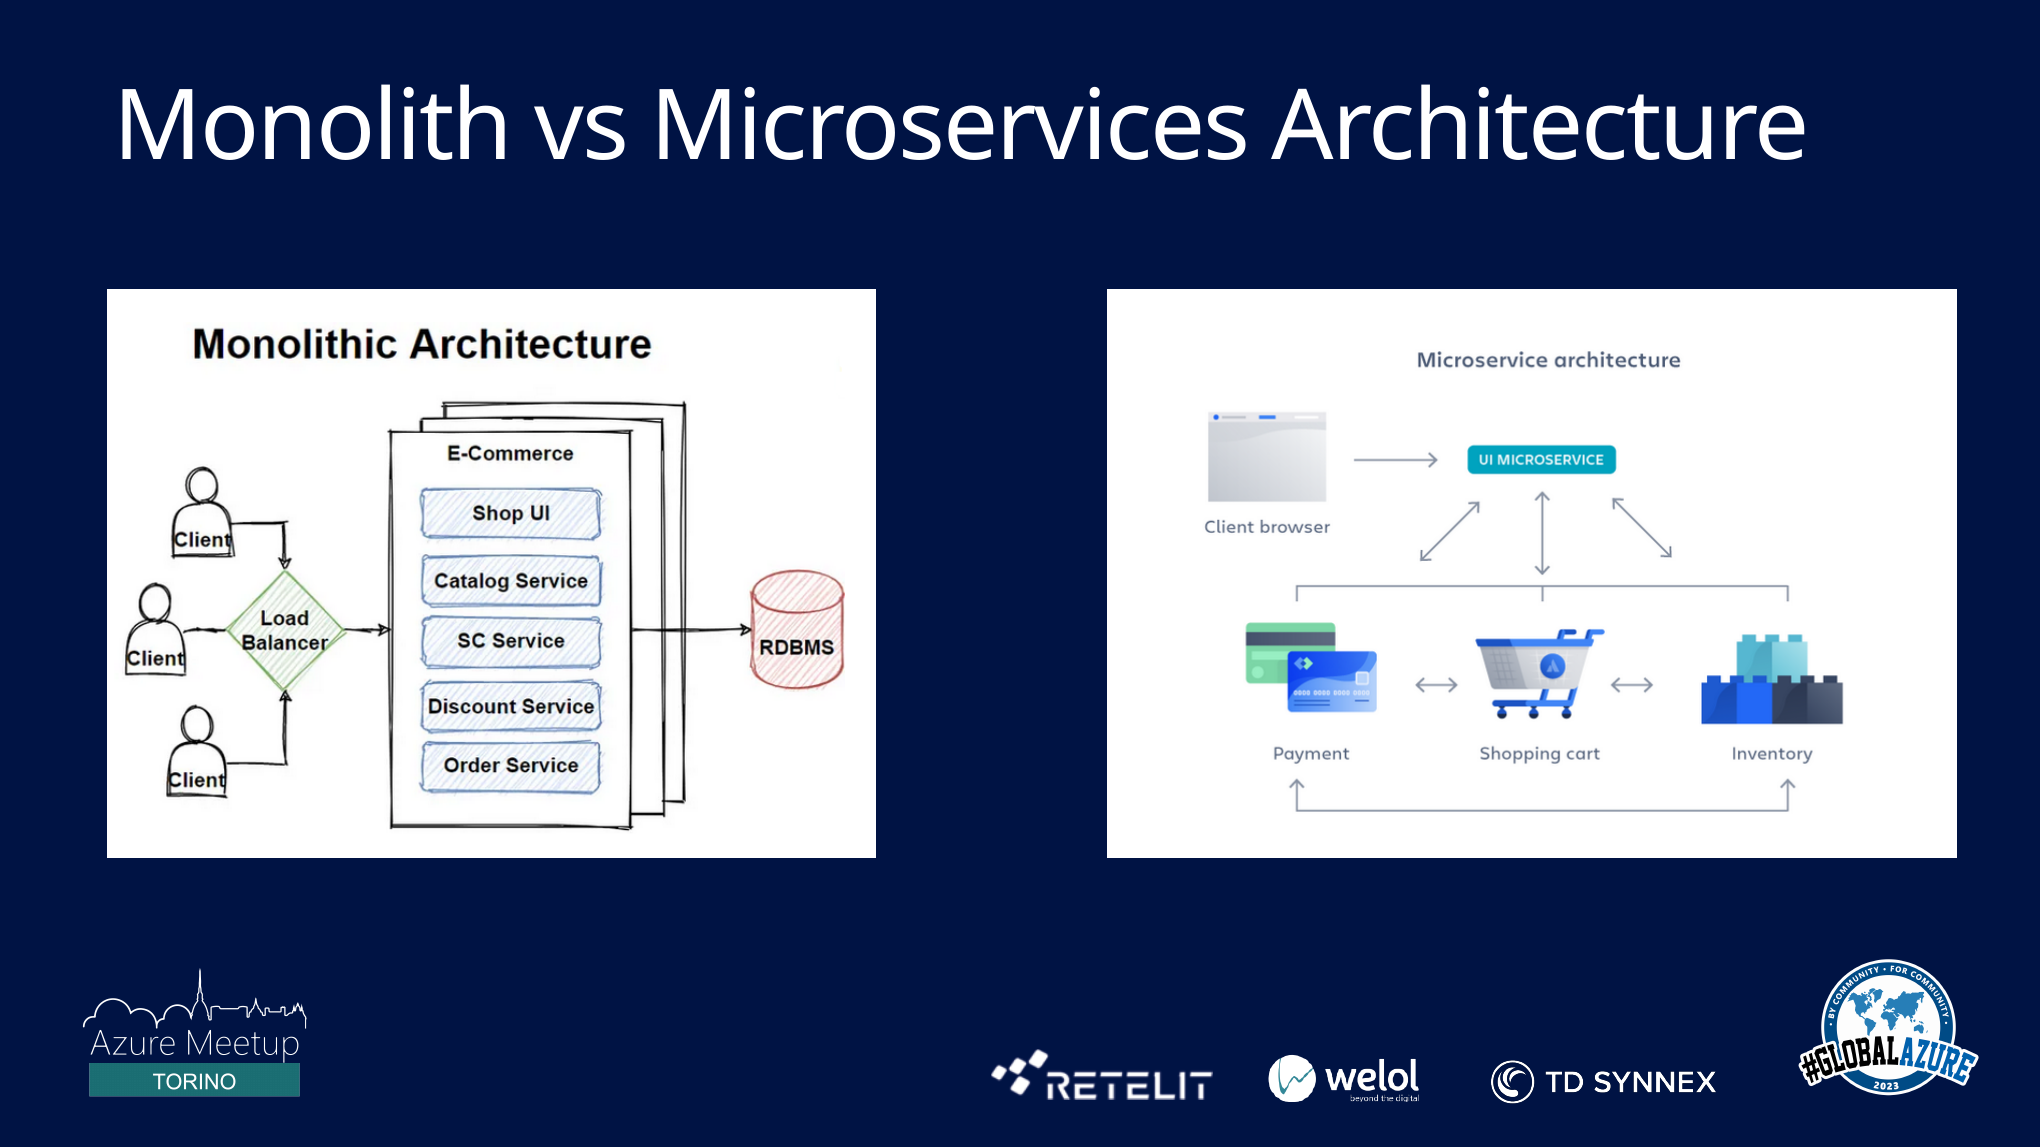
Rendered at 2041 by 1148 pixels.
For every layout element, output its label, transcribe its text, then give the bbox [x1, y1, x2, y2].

picture [1260, 1044, 1433, 1102]
picture [82, 964, 307, 1100]
picture [1107, 289, 1958, 859]
picture [991, 1049, 1213, 1100]
title Monolith vs Microservices Architecture [89, 48, 2041, 199]
picture [107, 289, 876, 859]
picture [1796, 956, 1981, 1100]
picture [1457, 1021, 1751, 1143]
